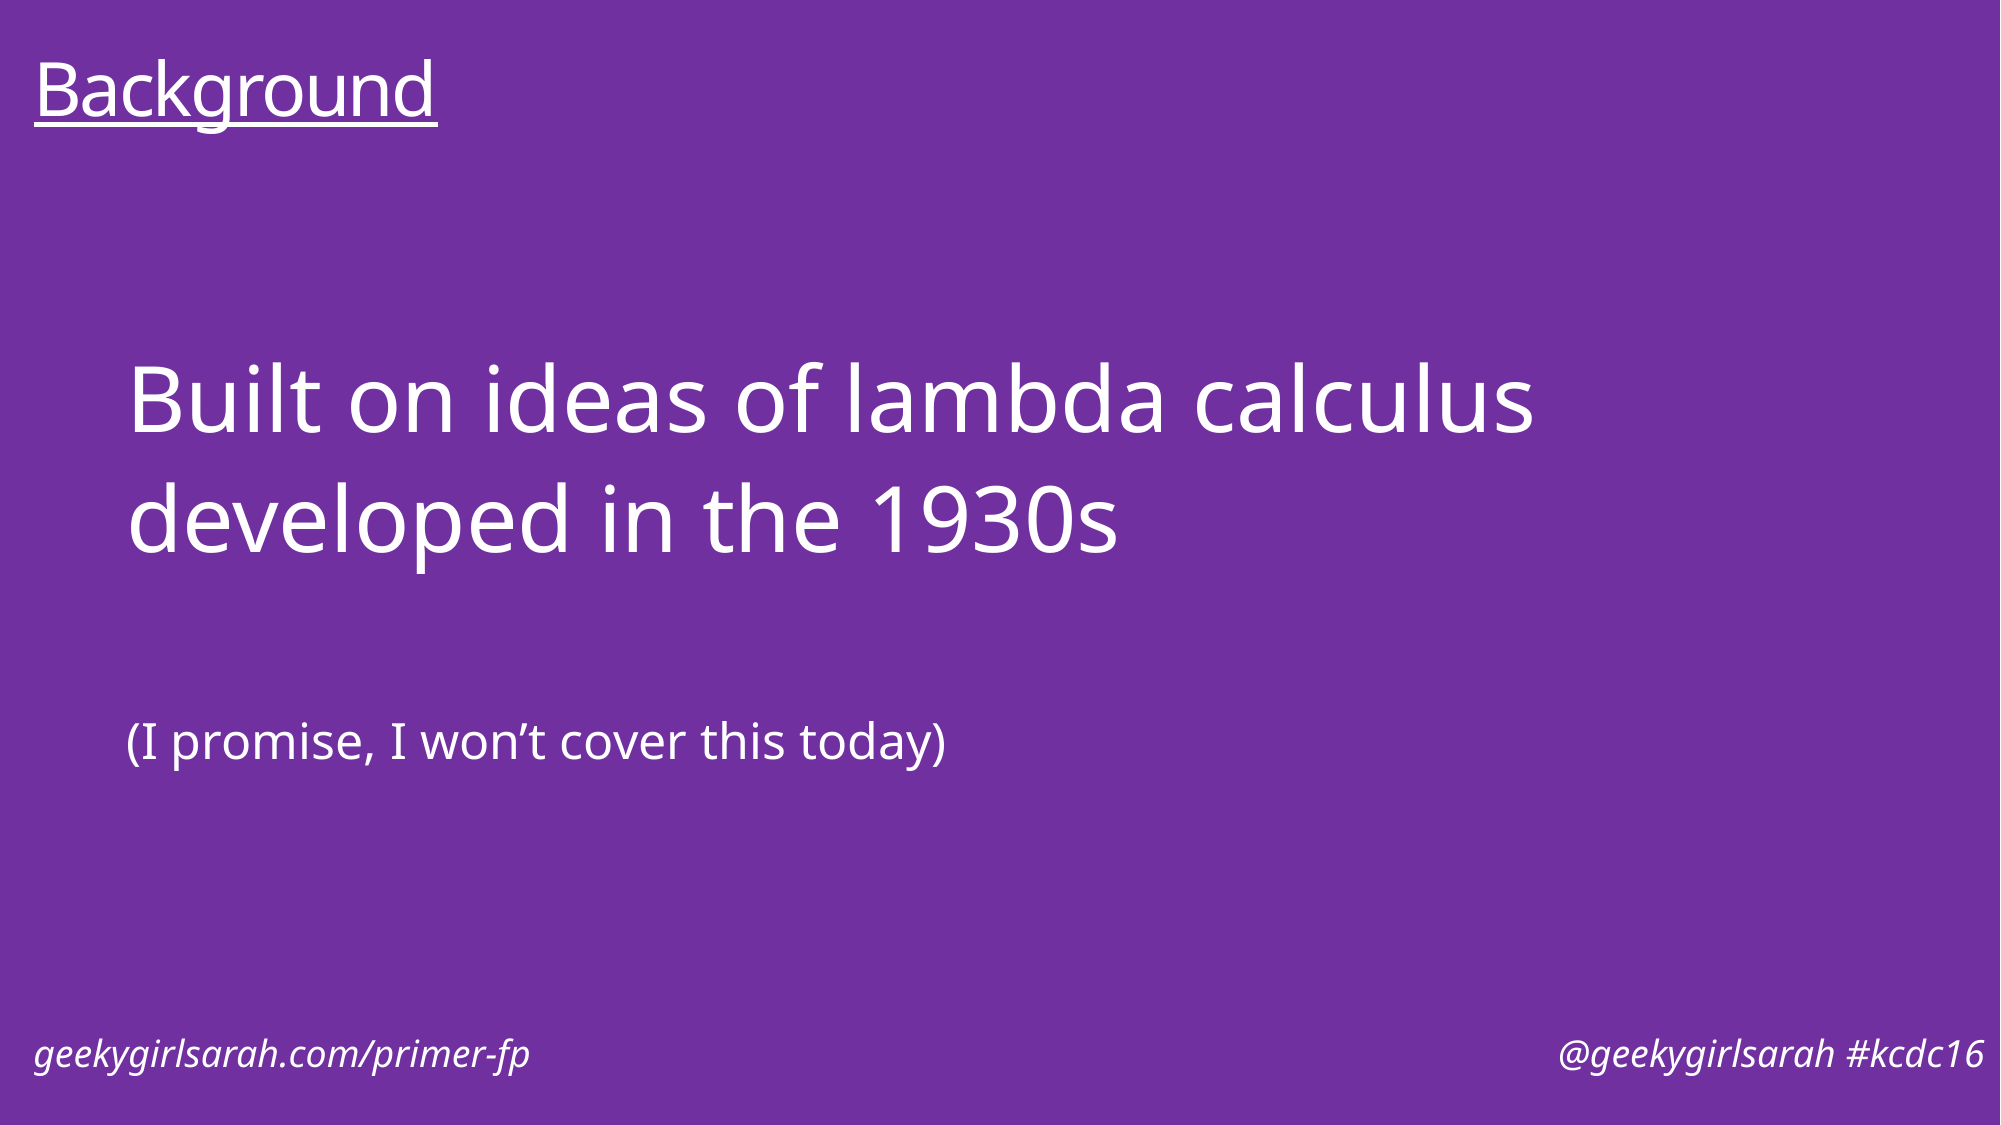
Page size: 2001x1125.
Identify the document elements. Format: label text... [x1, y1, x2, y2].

title Background [18, 6, 1875, 180]
list Built on ideas of lambda calculus developed in the 1930s (I promise, I won’t cover this today) [111, 179, 1876, 948]
